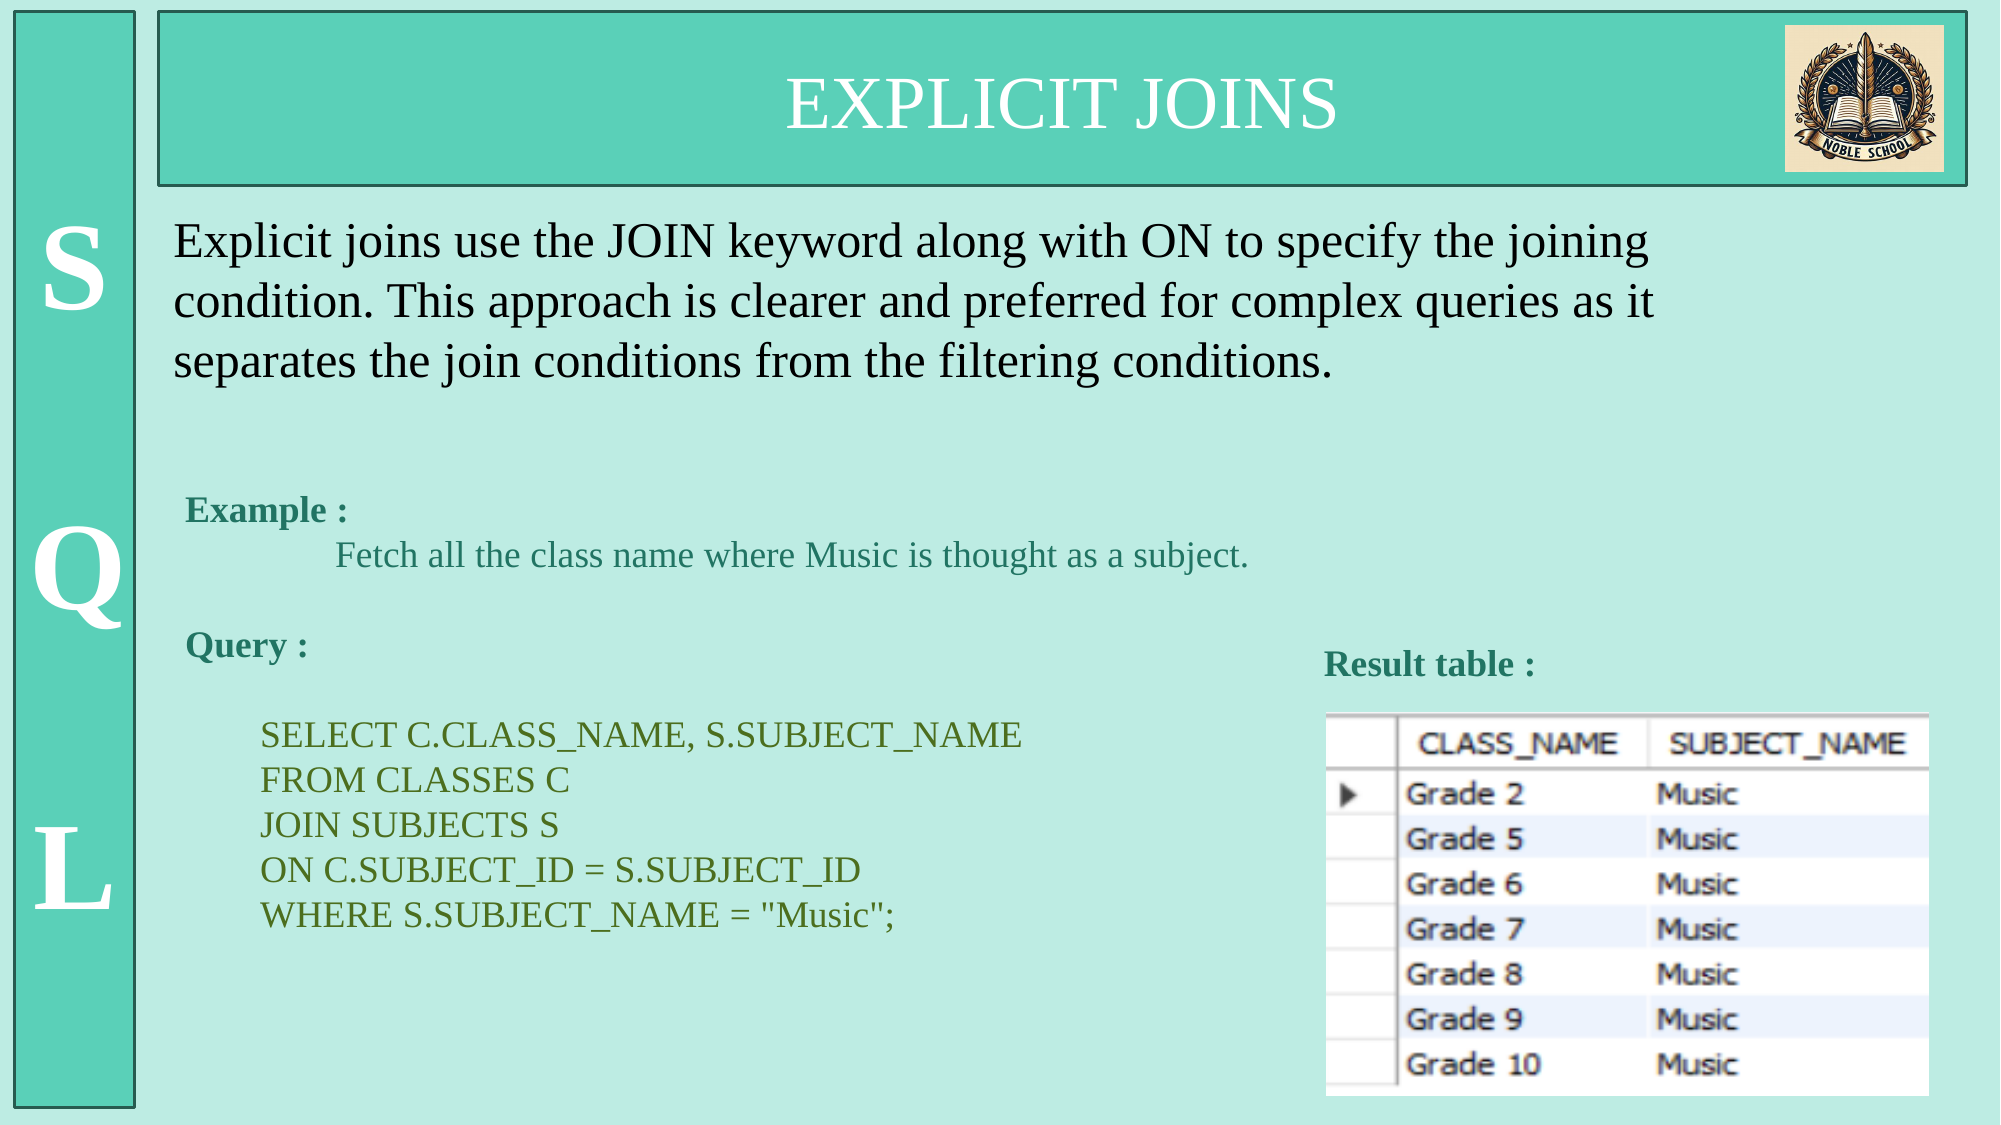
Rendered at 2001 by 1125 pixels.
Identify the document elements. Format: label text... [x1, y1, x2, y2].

picture [1785, 25, 1944, 172]
text_box EXPLICIT JOINS [157, 10, 1968, 187]
picture [1326, 712, 1929, 1096]
text_box S Q L [13, 10, 136, 1109]
text_box Explicit joins use the JOIN keyword along with ON to specify the joining condition. This approach is clearer and preferred for complex queries as it separates the join conditions from the filtering conditions. [158, 200, 1799, 395]
text_box Result table : [1309, 631, 1611, 691]
text_box Example : Fetch all the class name where Music is thought as a subject. Query : SELECT C.CLASS_NAME, S.SUBJECT_NAME FROM CLASSES C JOIN SUBJECTS S ON C.SUBJECT_ID = S.SUBJECT_ID WHERE S.SUBJECT_NAME = "Music"; [170, 478, 1385, 943]
